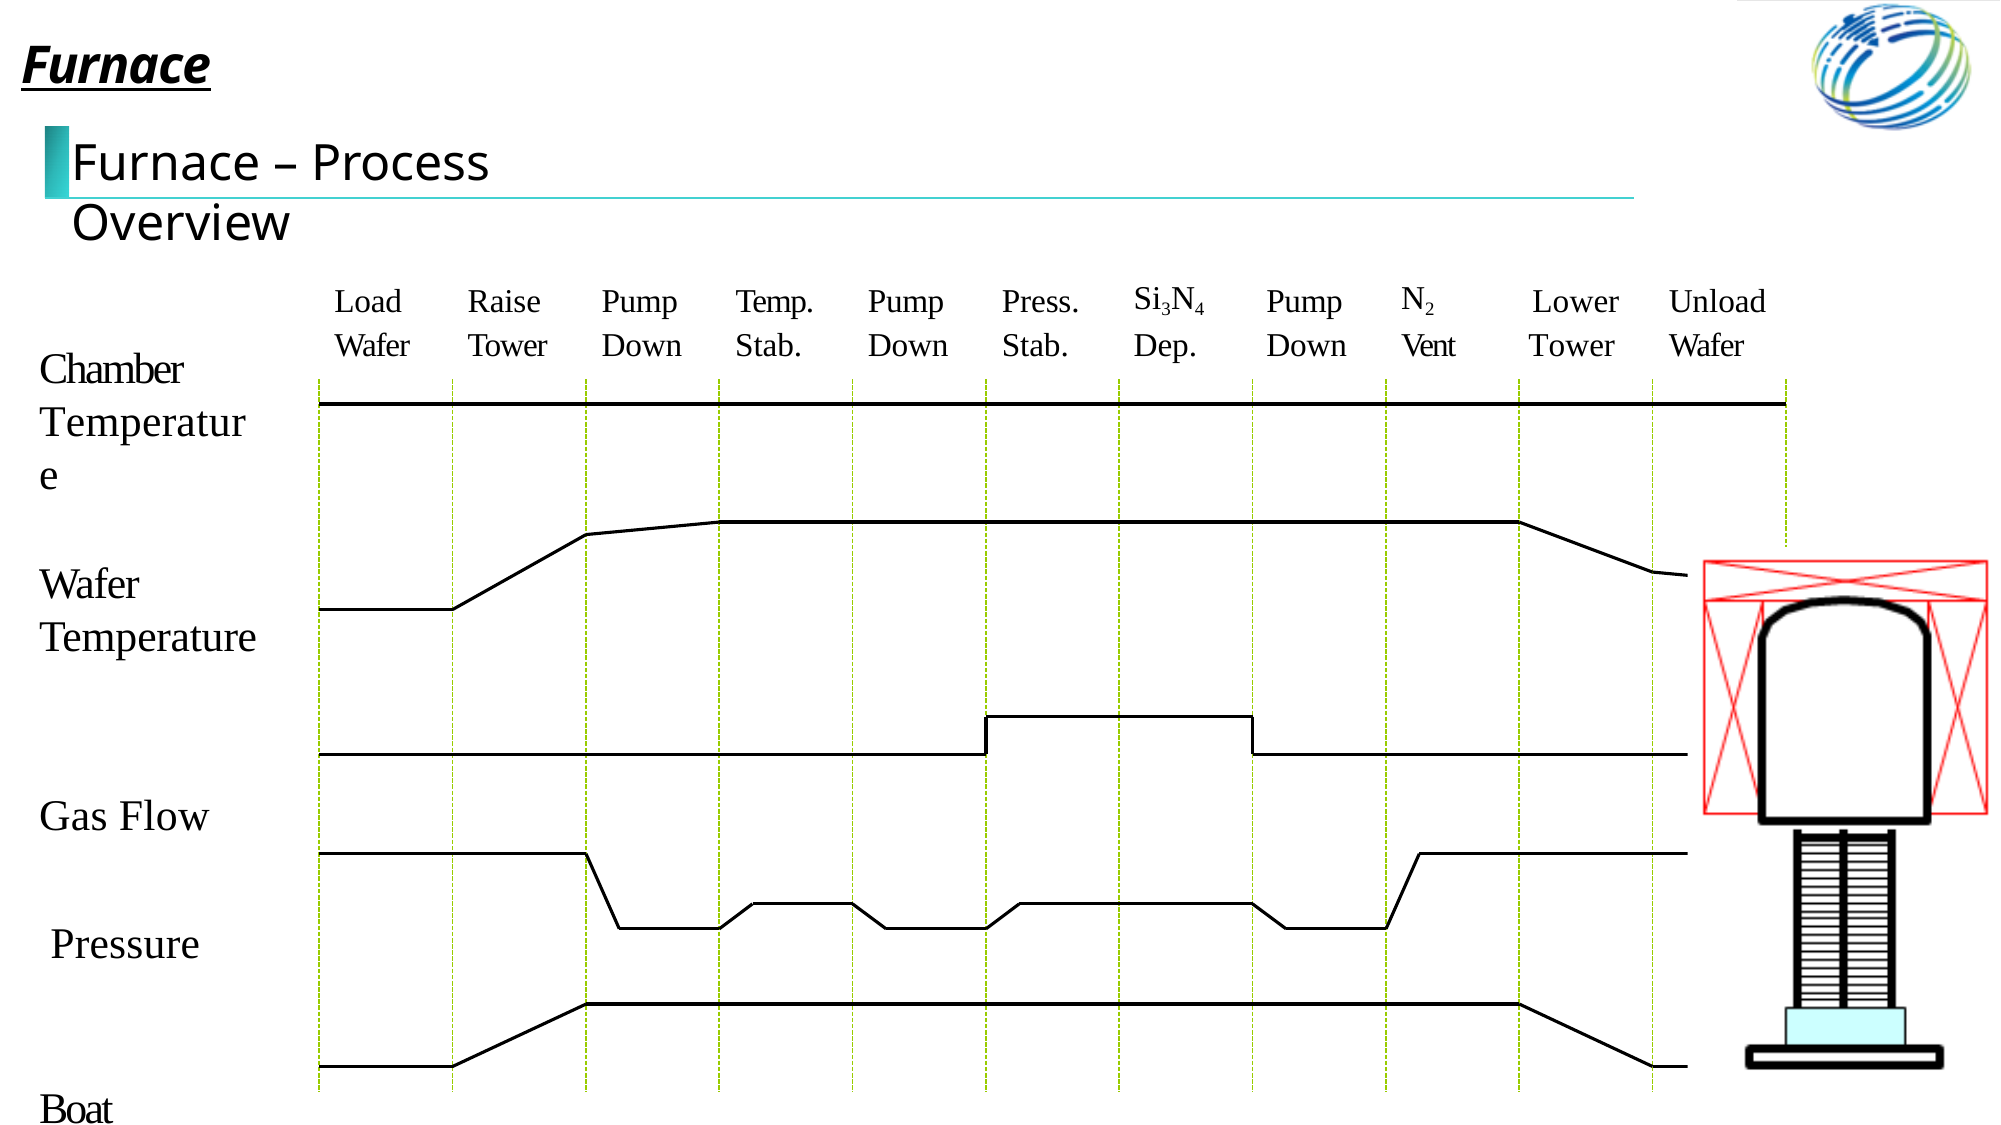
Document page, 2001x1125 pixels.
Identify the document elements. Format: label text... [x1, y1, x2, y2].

table_cell Down [576, 327, 708, 365]
table_header Pump [576, 283, 708, 327]
table_header Si3N4 [1107, 283, 1237, 327]
table_cell Dep. [1107, 327, 1237, 365]
title Furnace [19, 28, 227, 220]
table_header Unload [1643, 283, 1787, 327]
text_box Furnace – Process Overview [227, 128, 707, 197]
table_header Load [313, 283, 440, 327]
table_header Pump [1237, 283, 1374, 327]
table_cell Stab. [975, 327, 1107, 365]
table_header Press. [975, 283, 1107, 327]
table_header Lower [1495, 283, 1643, 327]
table_cell Wafer [1643, 327, 1787, 365]
table_cell Wafer [313, 327, 440, 365]
table_cell Tower [440, 327, 576, 365]
text_box [1687, 547, 1999, 1093]
table_header Pump [841, 283, 975, 327]
picture [1737, 0, 2000, 151]
text_box Furnace – Process Overview [69, 198, 707, 251]
table_cell Vent [1374, 327, 1495, 365]
table_cell Tower [1495, 327, 1643, 365]
table_cell Stab. [708, 327, 841, 365]
table_header Raise [440, 283, 576, 327]
table_cell Down [841, 327, 975, 365]
table_header N2 [1374, 283, 1495, 327]
table_header Temp. [708, 283, 841, 327]
text_box Chamber Temperature Wafer Temperature Gas Flow Pressure Boat Position [37, 337, 265, 1125]
table_cell Down [1237, 327, 1374, 365]
